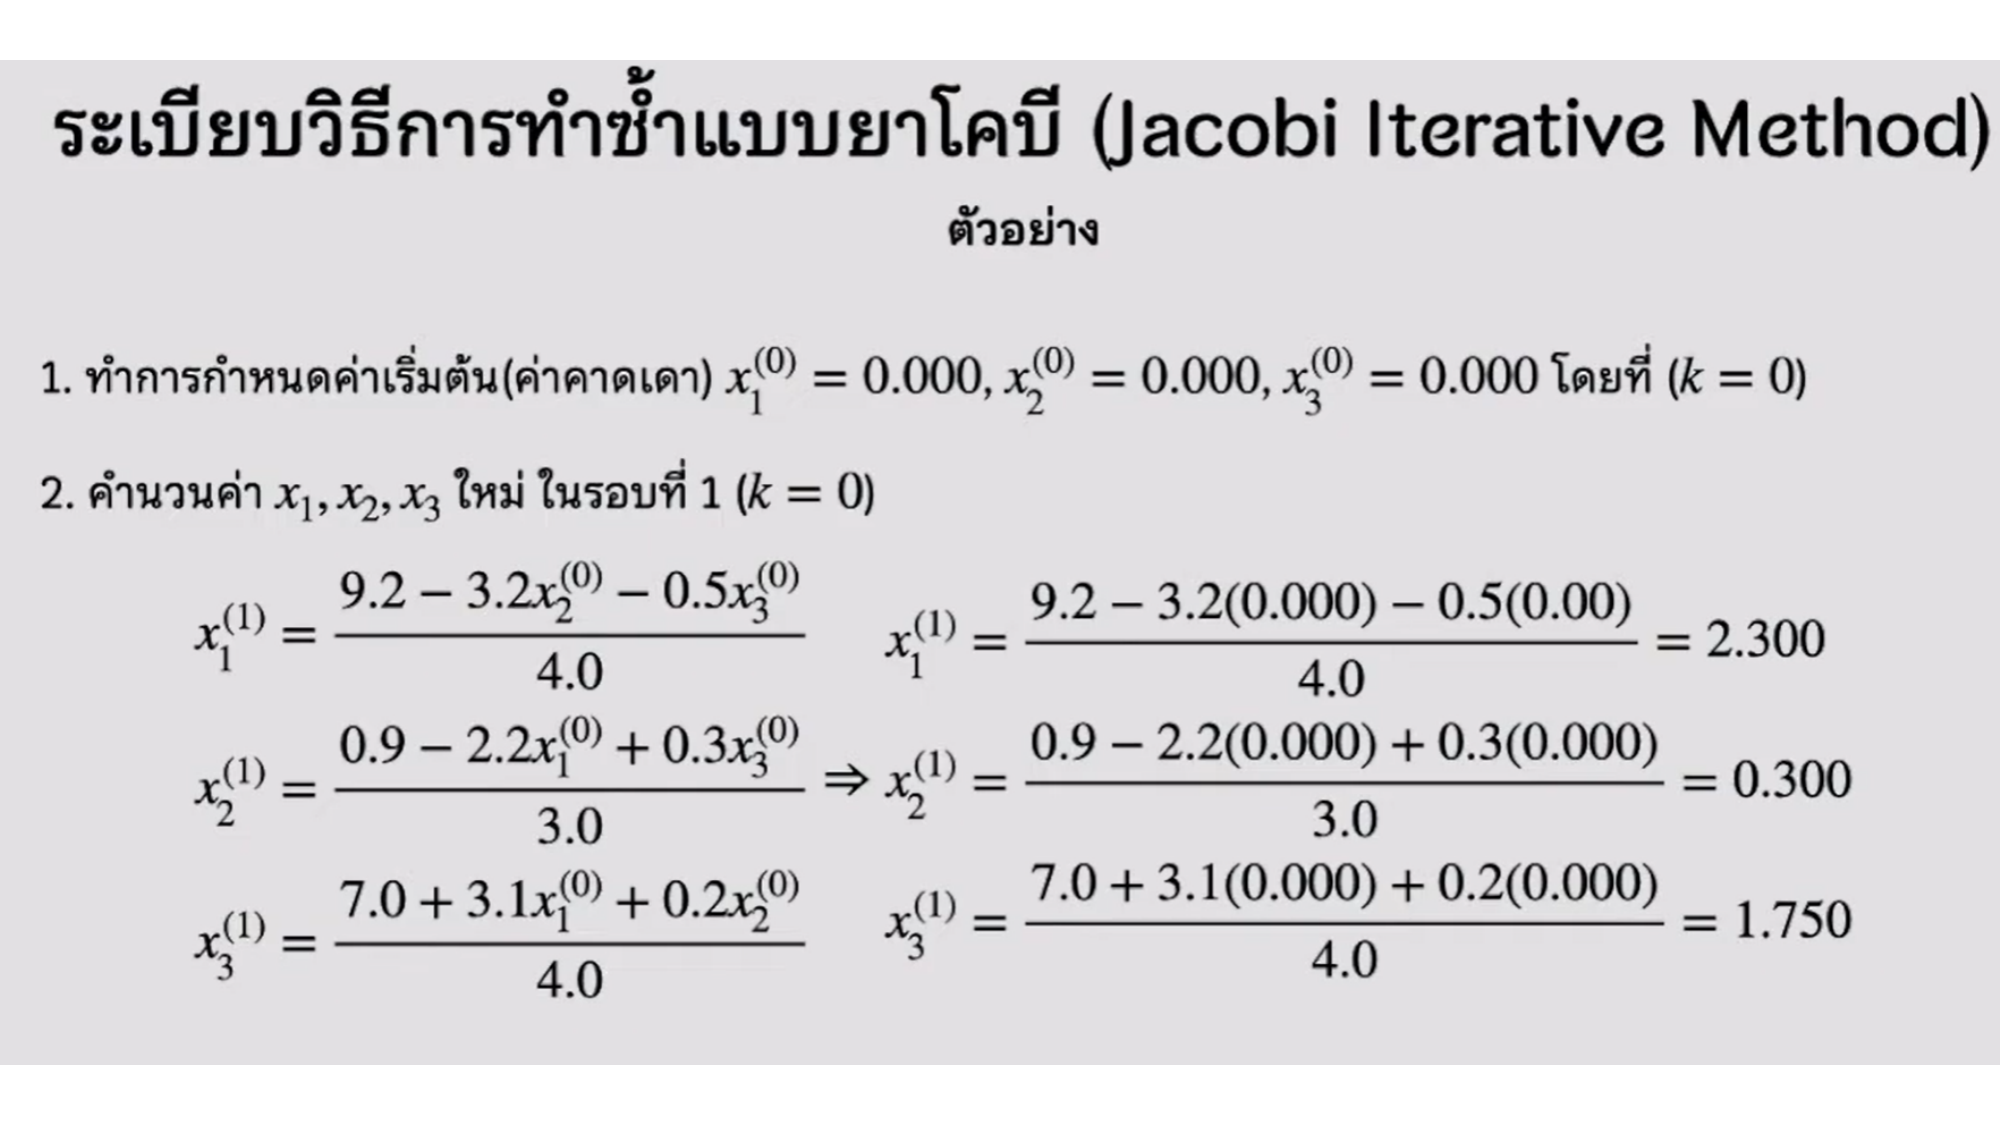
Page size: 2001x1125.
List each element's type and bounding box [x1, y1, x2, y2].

picture [0, 60, 2000, 1065]
